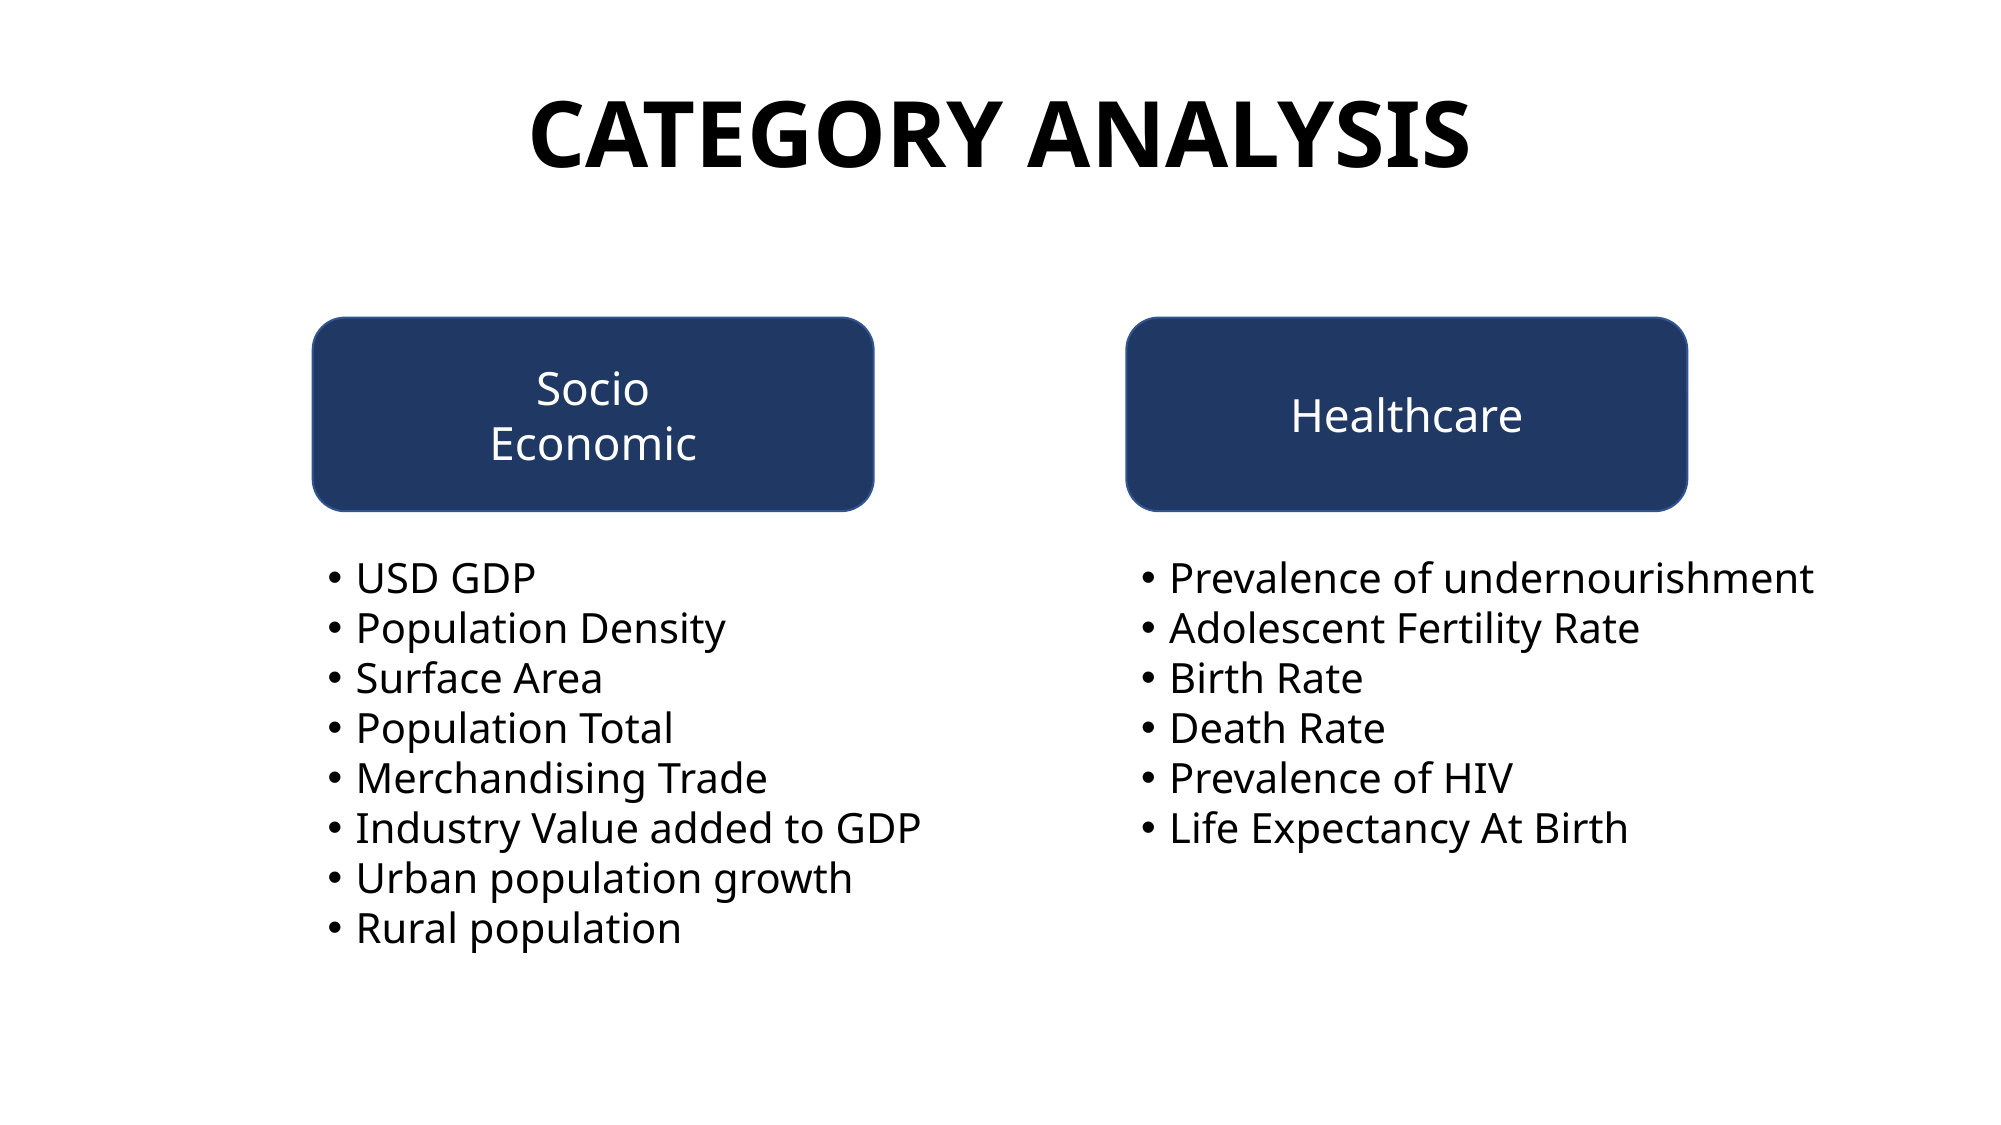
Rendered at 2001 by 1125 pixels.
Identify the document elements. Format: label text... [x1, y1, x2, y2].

text_box Prevalence of undernourishment Adolescent Fertility Rate Birth Rate Death Rate Prevalence of HIV Life Expectancy At Birth [1126, 544, 1918, 1010]
text_box CATEGORY ANALYSIS [0, 28, 2000, 246]
text_box Socio Economic [311, 316, 875, 513]
text_box Healthcare [1125, 316, 1689, 513]
text_box USD GDP Population Density Surface Area Population Total Merchandising Trade Industry Value added to GDP Urban population growth Rural population [312, 544, 1104, 1010]
